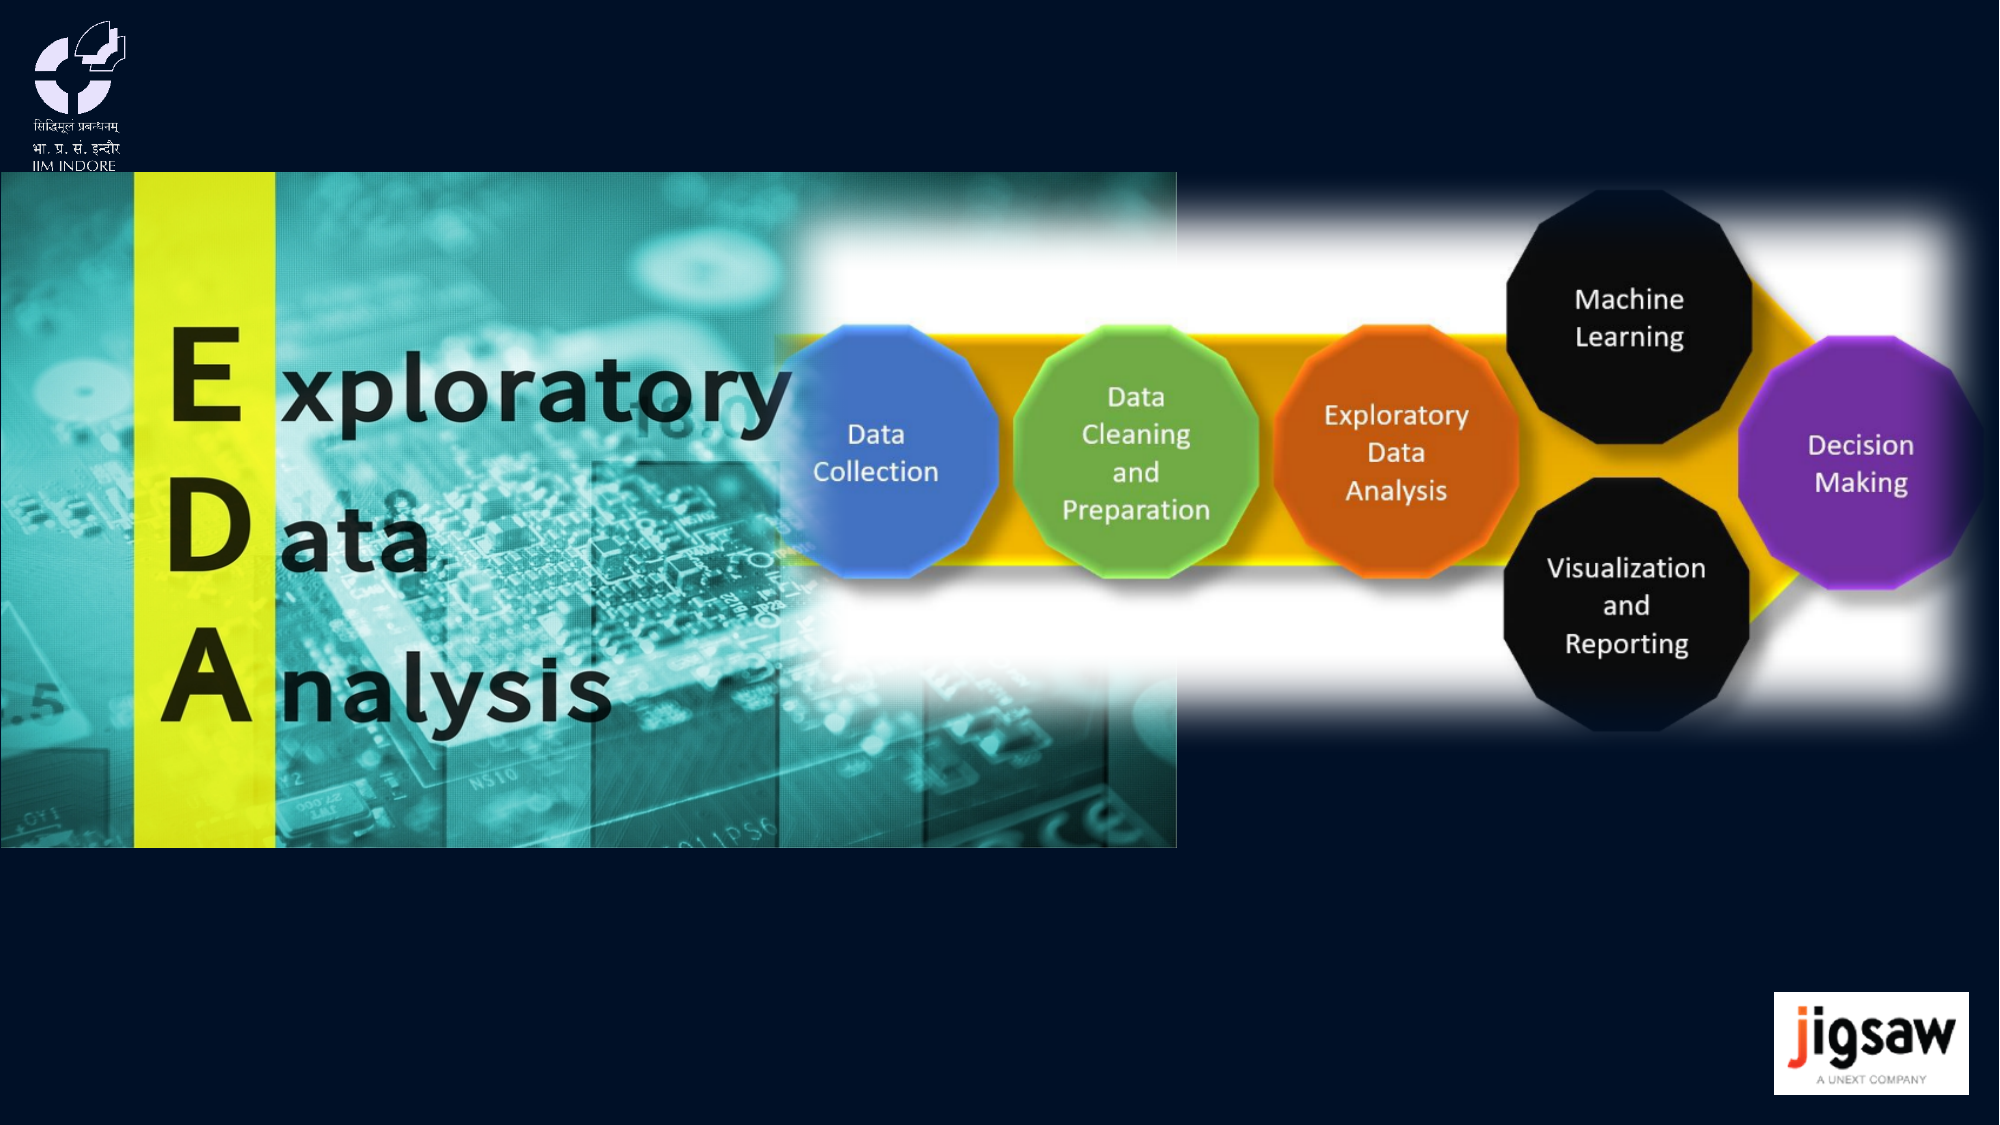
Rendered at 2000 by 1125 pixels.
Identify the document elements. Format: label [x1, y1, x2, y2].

list [750, 172, 1998, 752]
picture [1774, 992, 1969, 1095]
picture [1, 172, 1177, 848]
